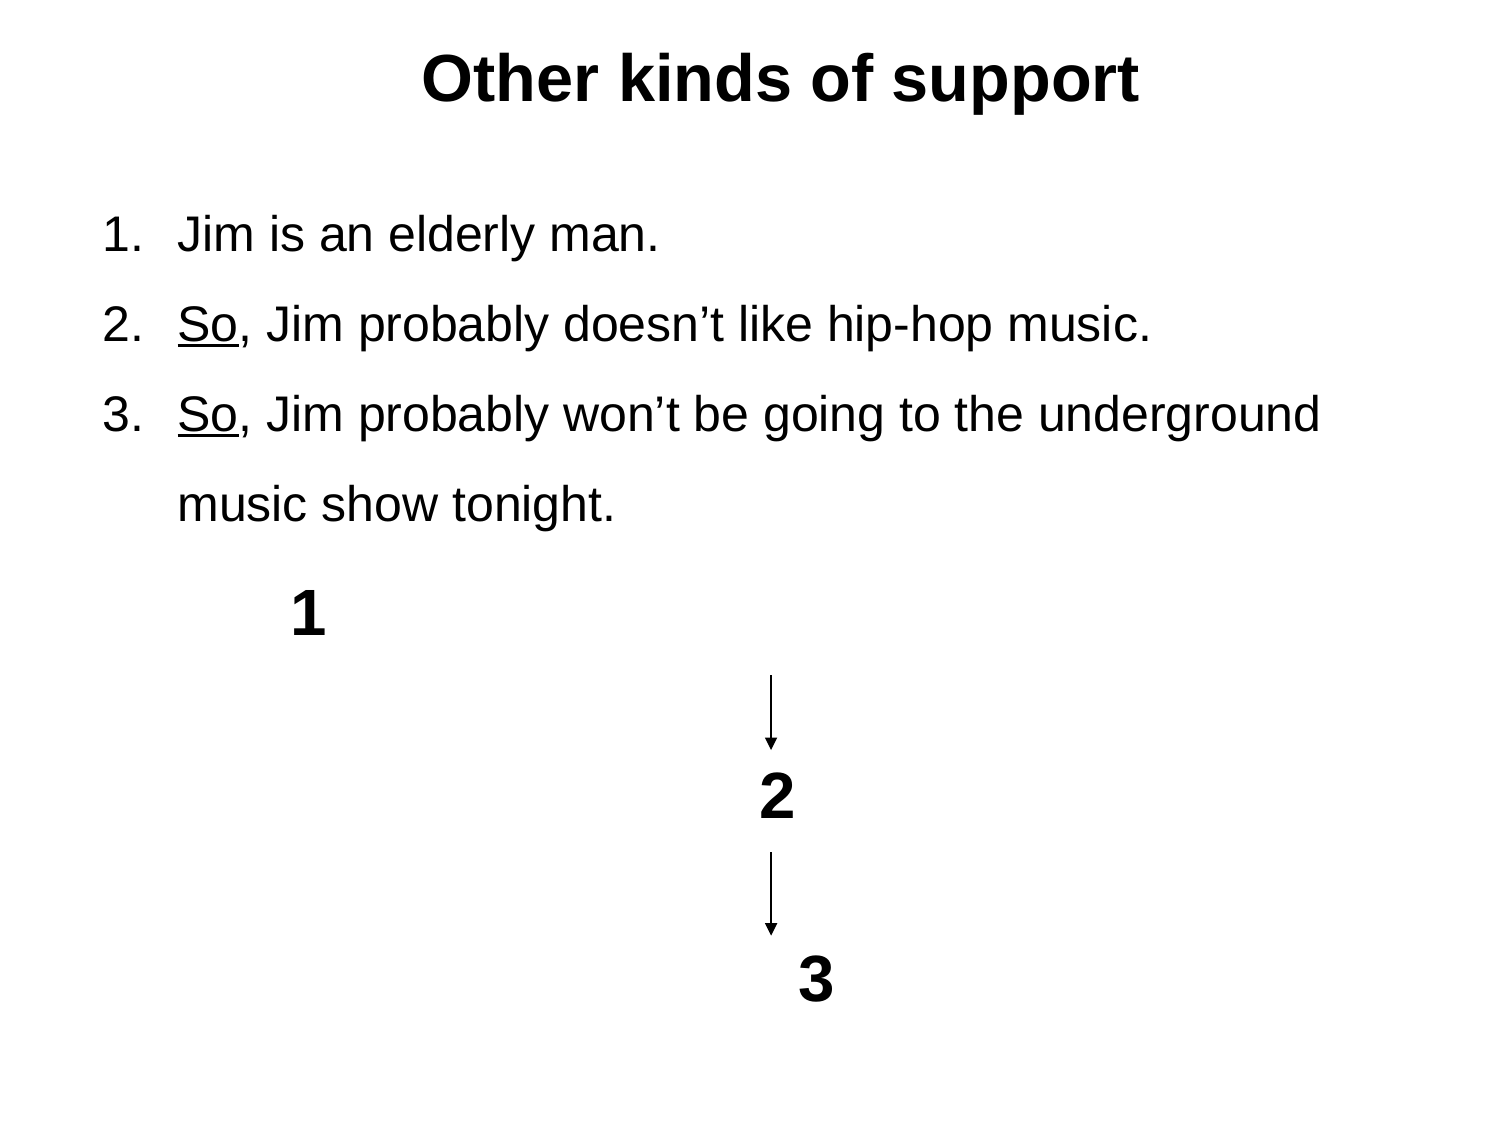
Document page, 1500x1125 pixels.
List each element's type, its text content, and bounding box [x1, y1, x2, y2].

subtitle 1 2 3 [37, 562, 1500, 1050]
text_box Jim is an elderly man. So, Jim probably doesn’t like hip-hop music. So, Jim probably won’t be going to the underground music show tonight. [87, 163, 1400, 539]
title Other kinds of support [162, 0, 1400, 150]
